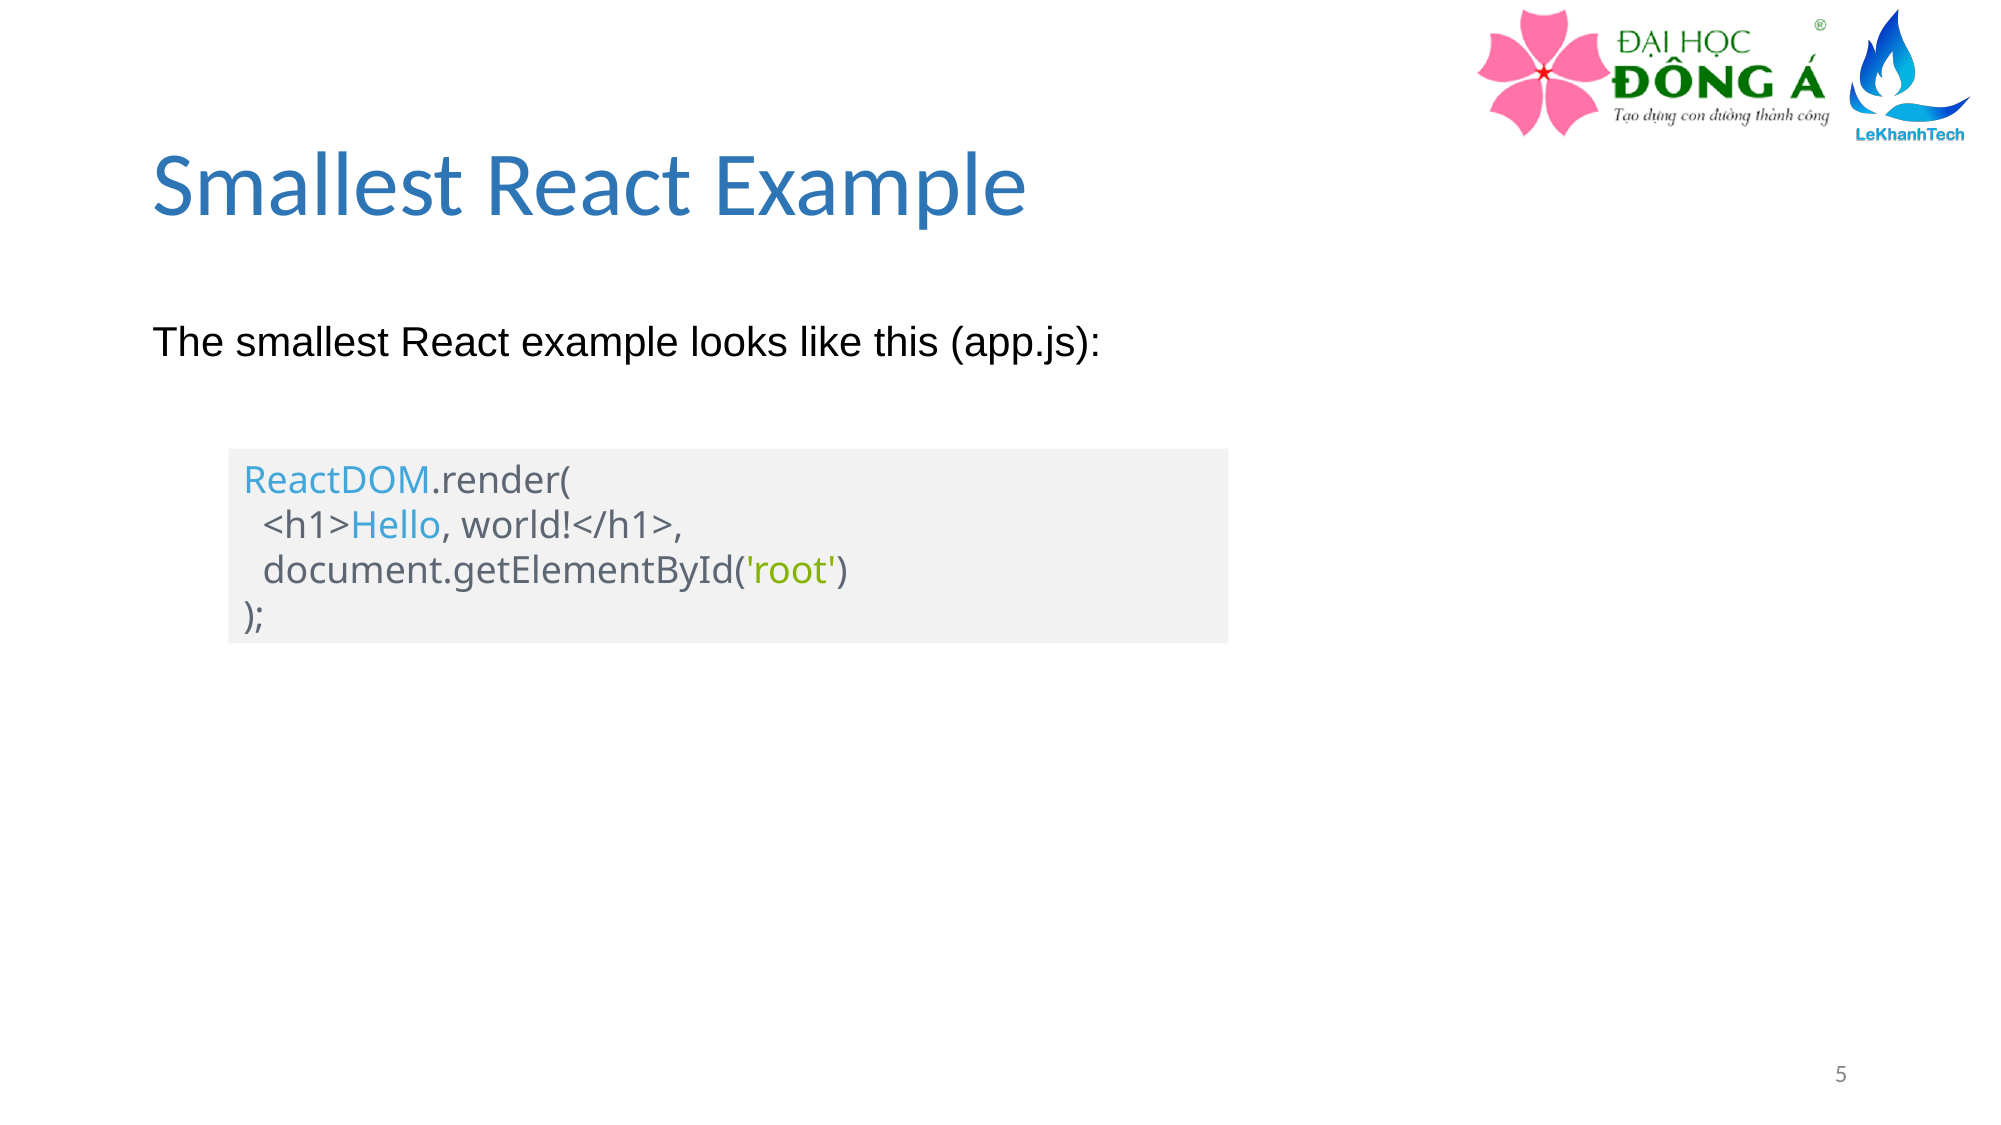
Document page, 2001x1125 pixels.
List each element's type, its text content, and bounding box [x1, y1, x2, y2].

picture [1465, 5, 1980, 144]
title Smallest React Example [137, 91, 1863, 280]
text_box The smallest React example looks like this (app.js): [137, 307, 1320, 373]
text_box ReactDOM.render( <h1>Hello, world!</h1>, document.getElementById('root') ); [228, 448, 1229, 644]
slide_number 5 [1412, 1042, 1863, 1103]
